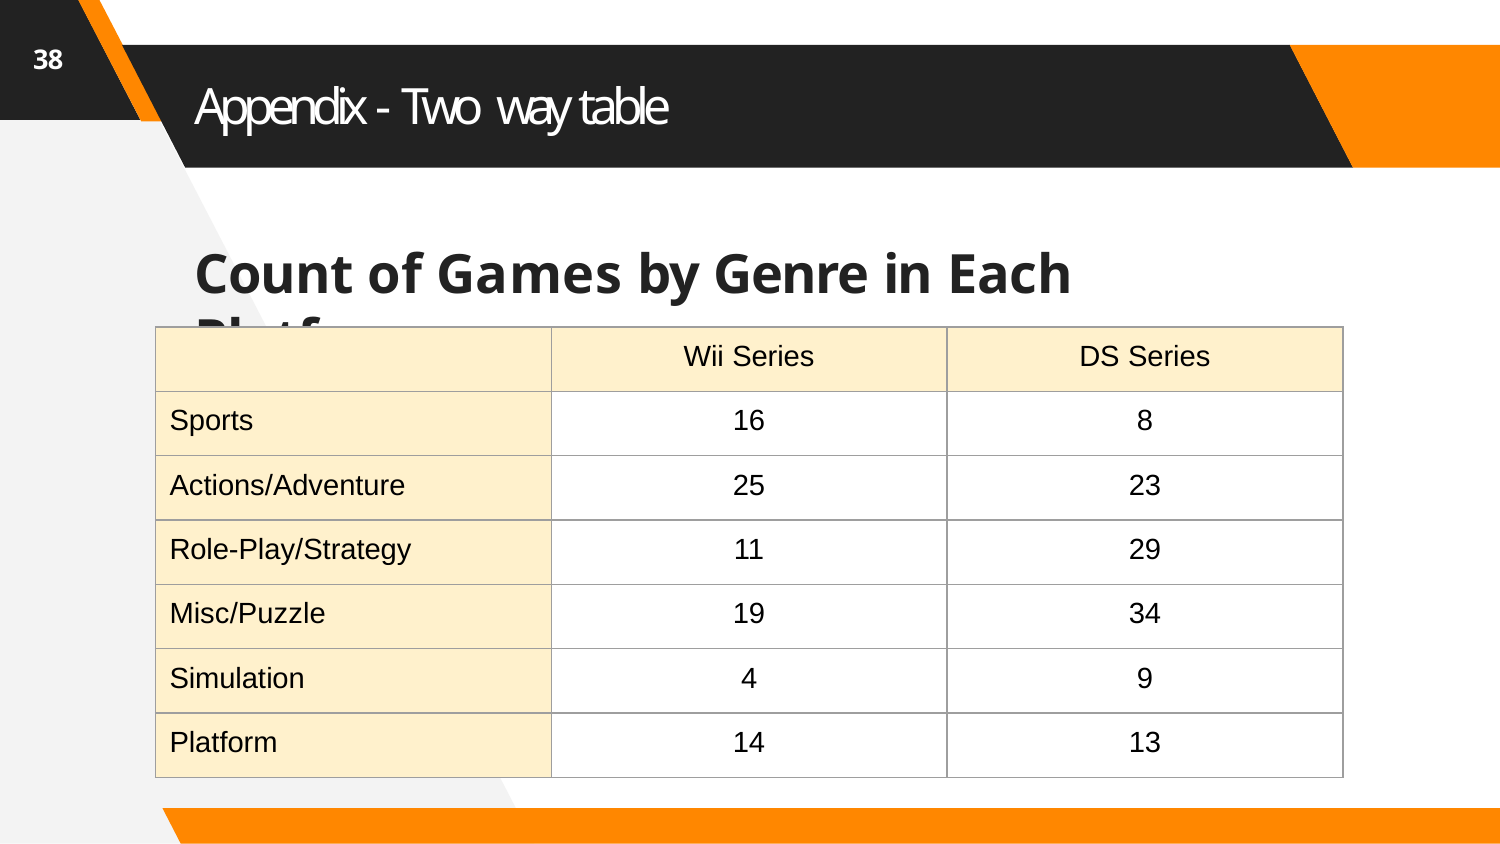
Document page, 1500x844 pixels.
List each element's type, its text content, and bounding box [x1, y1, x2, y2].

table_cell Sports [156, 392, 551, 455]
table_header Wii Series [552, 328, 946, 391]
title Appendix - Two way table [192, 72, 687, 216]
table_cell Misc/Puzzle [156, 585, 551, 648]
table_header DS Series [948, 328, 1342, 391]
table_cell 11 [552, 521, 946, 584]
table_cell 34 [948, 585, 1342, 648]
table_cell 13 [948, 714, 1342, 777]
text_box 38 [31, 40, 67, 75]
table_cell Platform [156, 714, 551, 777]
table_cell Simulation [156, 649, 551, 712]
table_cell Actions/Adventure [156, 456, 551, 519]
table_cell 23 [948, 456, 1342, 519]
table_cell 16 [552, 392, 946, 455]
table_cell 29 [948, 521, 1342, 584]
table_cell 4 [552, 649, 946, 712]
table_cell 19 [552, 585, 946, 648]
table_cell 14 [552, 714, 946, 777]
text_box Count of Games by Genre in Each Platform [192, 237, 1235, 326]
table_header [156, 328, 551, 391]
table_cell 25 [552, 456, 946, 519]
table_cell 8 [948, 392, 1342, 455]
table_cell 9 [948, 649, 1342, 712]
table_cell Role-Play/Strategy [156, 521, 551, 584]
